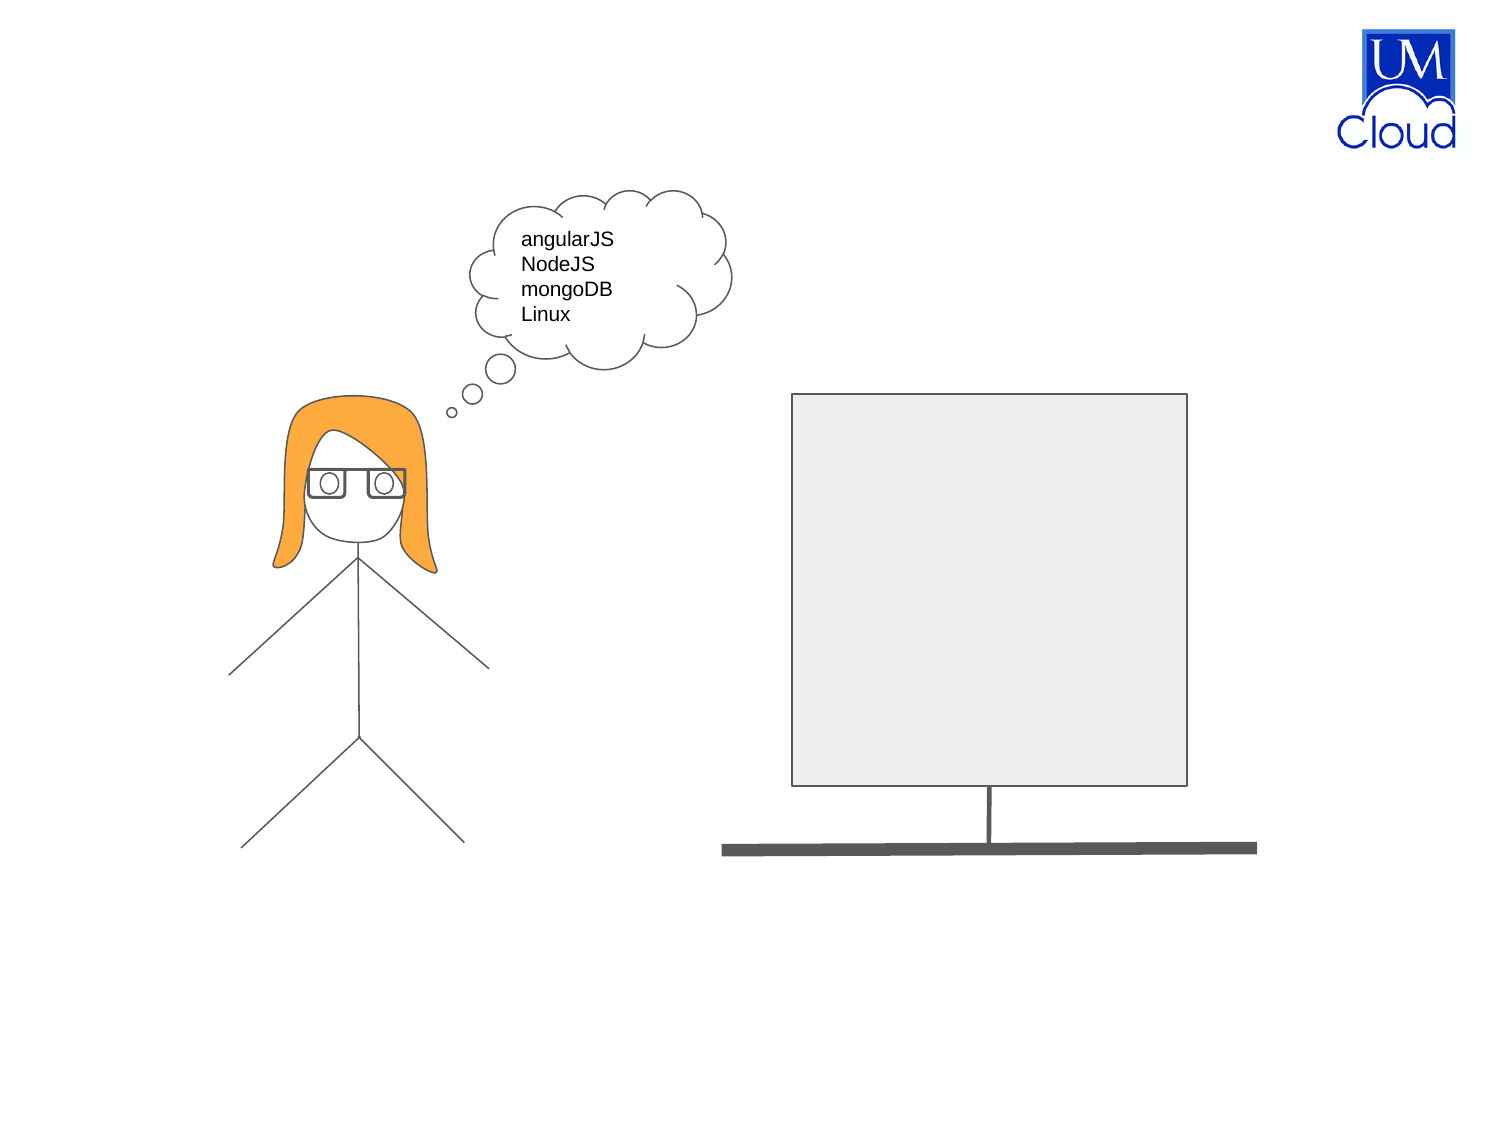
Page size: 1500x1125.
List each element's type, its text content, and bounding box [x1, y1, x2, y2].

text_box [791, 393, 1187, 786]
text_box angularJS NodeJS mongoDB Linux [485, 354, 516, 384]
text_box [994, 847, 1258, 851]
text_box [228, 395, 490, 849]
text_box angularJS NodeJS mongoDB Linux [469, 190, 732, 370]
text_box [721, 847, 983, 851]
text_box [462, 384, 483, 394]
picture [1327, 25, 1470, 152]
